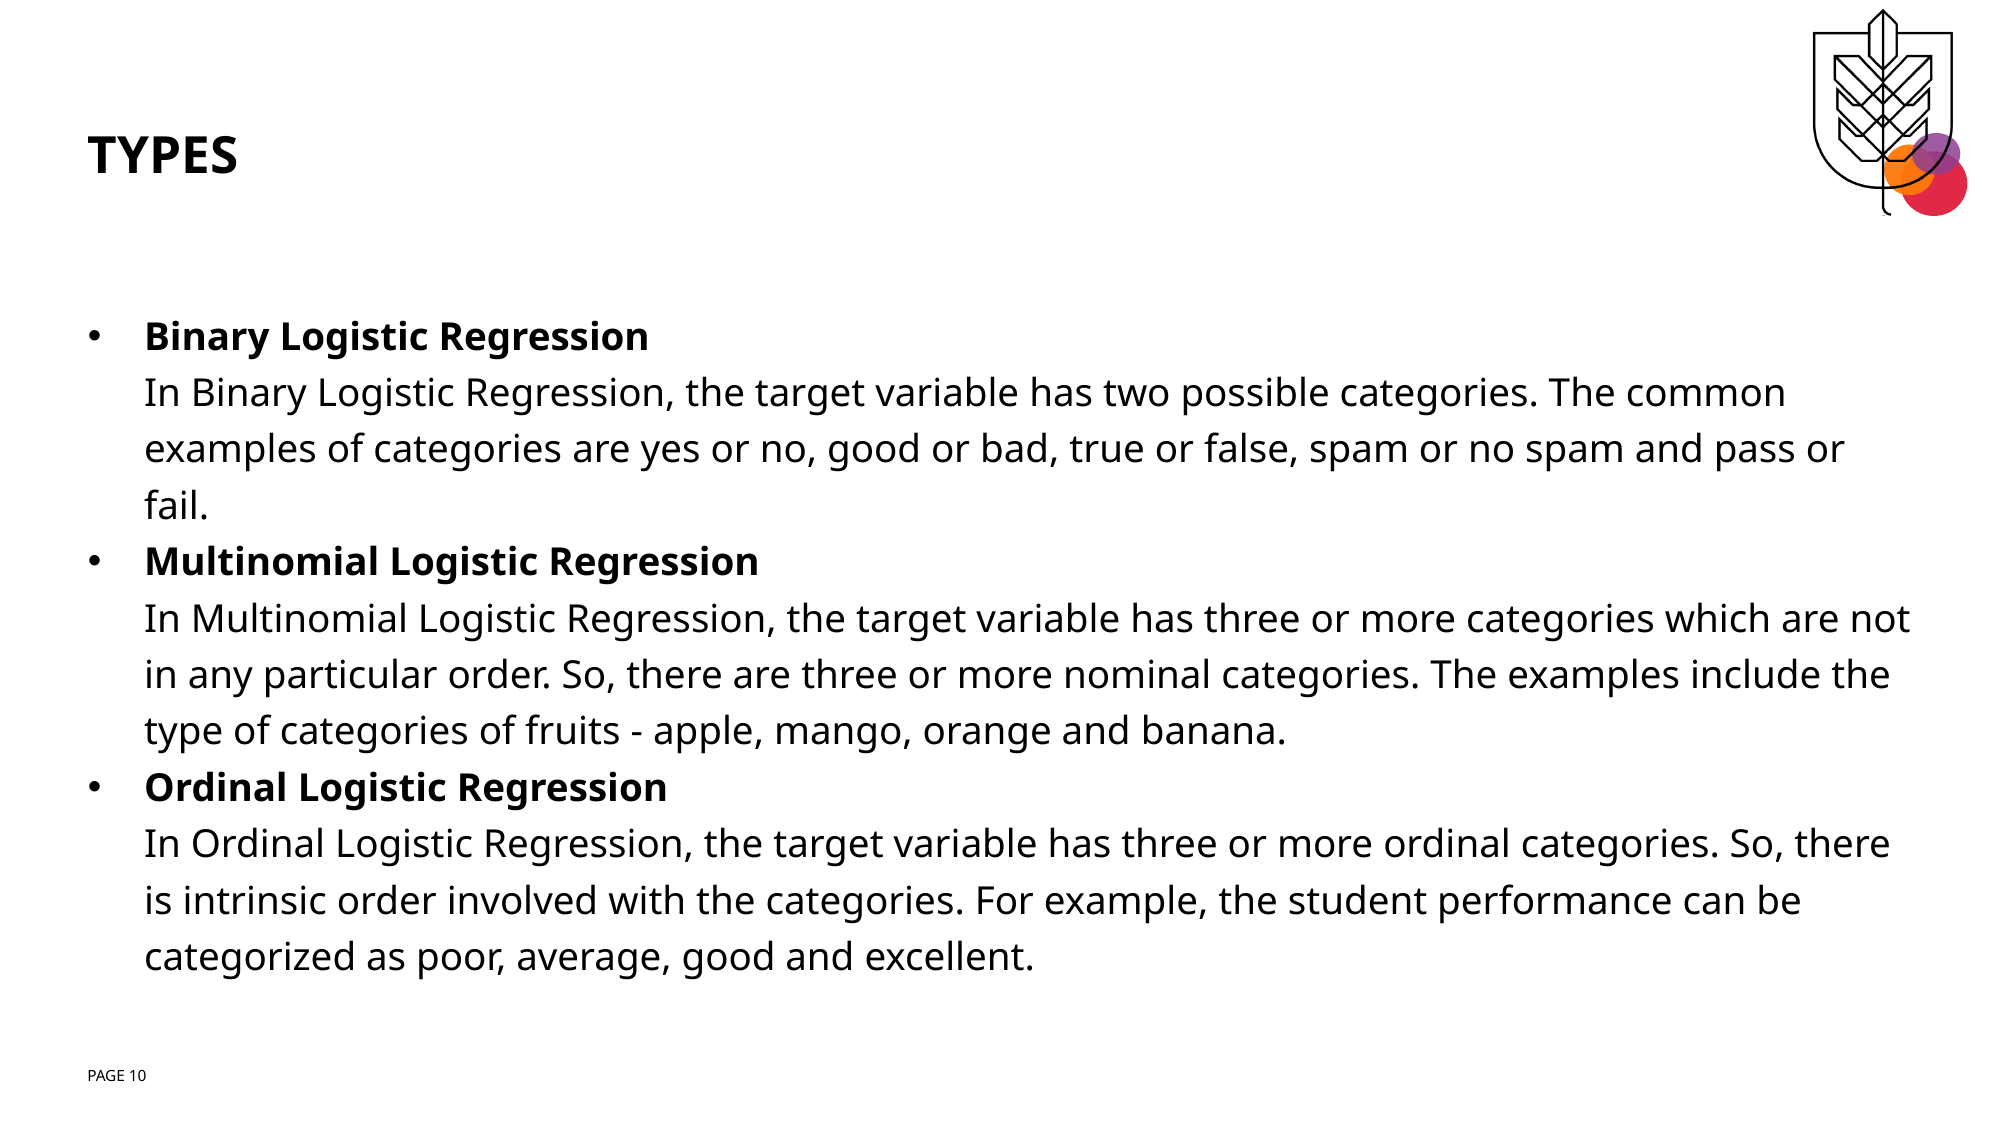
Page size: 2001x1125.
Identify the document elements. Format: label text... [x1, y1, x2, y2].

list Binary Logistic Regression In Binary Logistic Regression, the target variable has two possible categories. The common examples of categories are yes or no, good or bad, true or false, spam or no spam and pass or fail. Multinomial Logistic Regression In Multinomial Logistic Regression, the target variable has three or more categories which are not in any particular order. So, there are three or more nominal categories. The examples include the type of categories of fruits - apple, mango, orange and banana. Ordinal Logistic Regression In Ordinal Logistic Regression, the target variable has three or more ordinal categories. So, there is intrinsic order involved with the categories. For example, the student performance can be categorized as poor, average, good and excellent. [87, 301, 1913, 977]
title Types [87, 112, 1774, 177]
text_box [1779, 8, 1988, 217]
slide_number PAGE 10 [87, 1067, 173, 1086]
